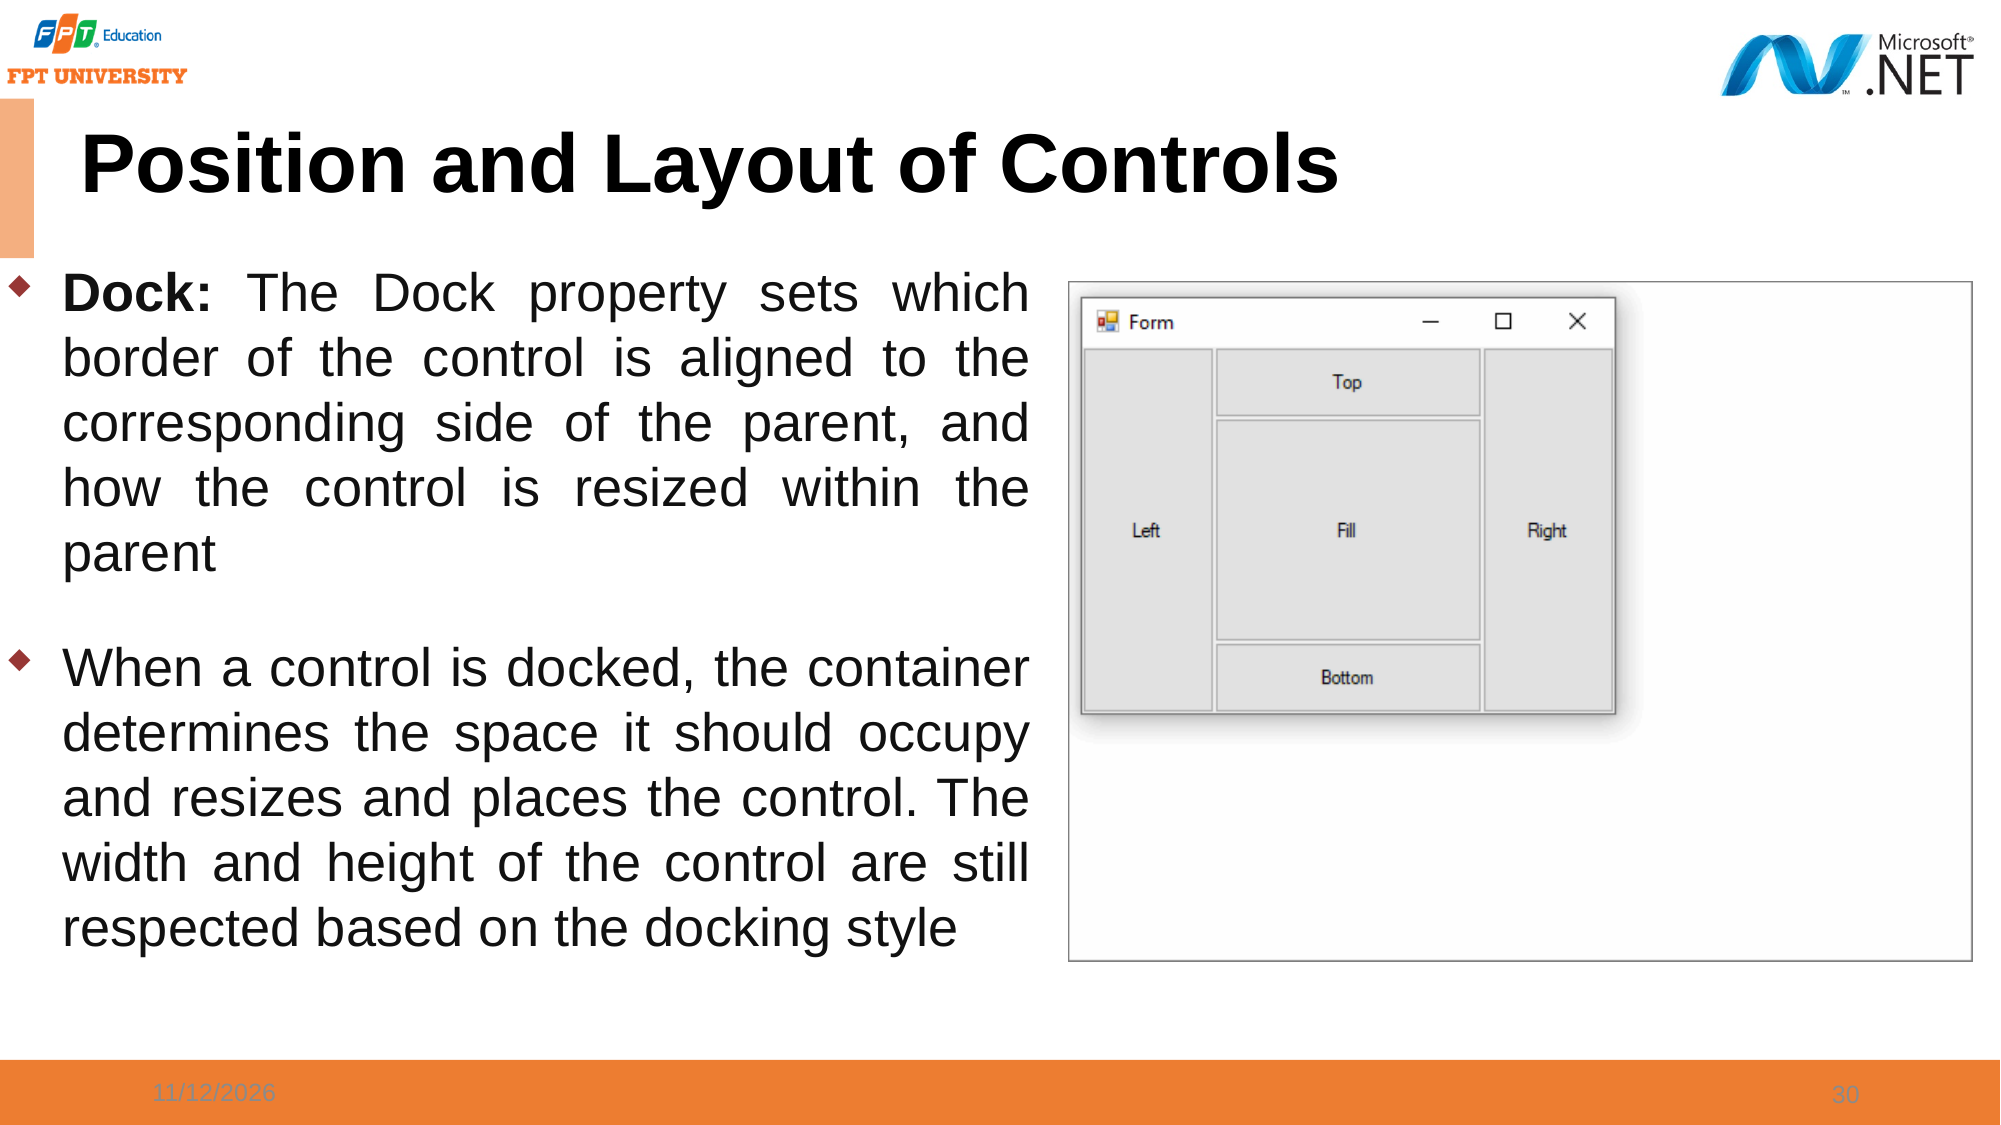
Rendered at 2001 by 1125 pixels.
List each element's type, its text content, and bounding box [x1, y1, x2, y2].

picture [1685, 0, 2001, 129]
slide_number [137, 1061, 588, 1122]
picture [0, 0, 194, 94]
title Position and Layout of Controls [65, 118, 1895, 213]
slide_number 30 [1424, 1063, 1875, 1123]
text_box Dock: The Dock property sets which border of the control is aligned to the corresponding side of the parent, and how the control is resized within the parent When a control is docked, the container determines the space it should occupy and resizes and places the control. The width and height of the control are still respected based on the docking style [0, 249, 1047, 965]
picture [1068, 281, 1973, 962]
